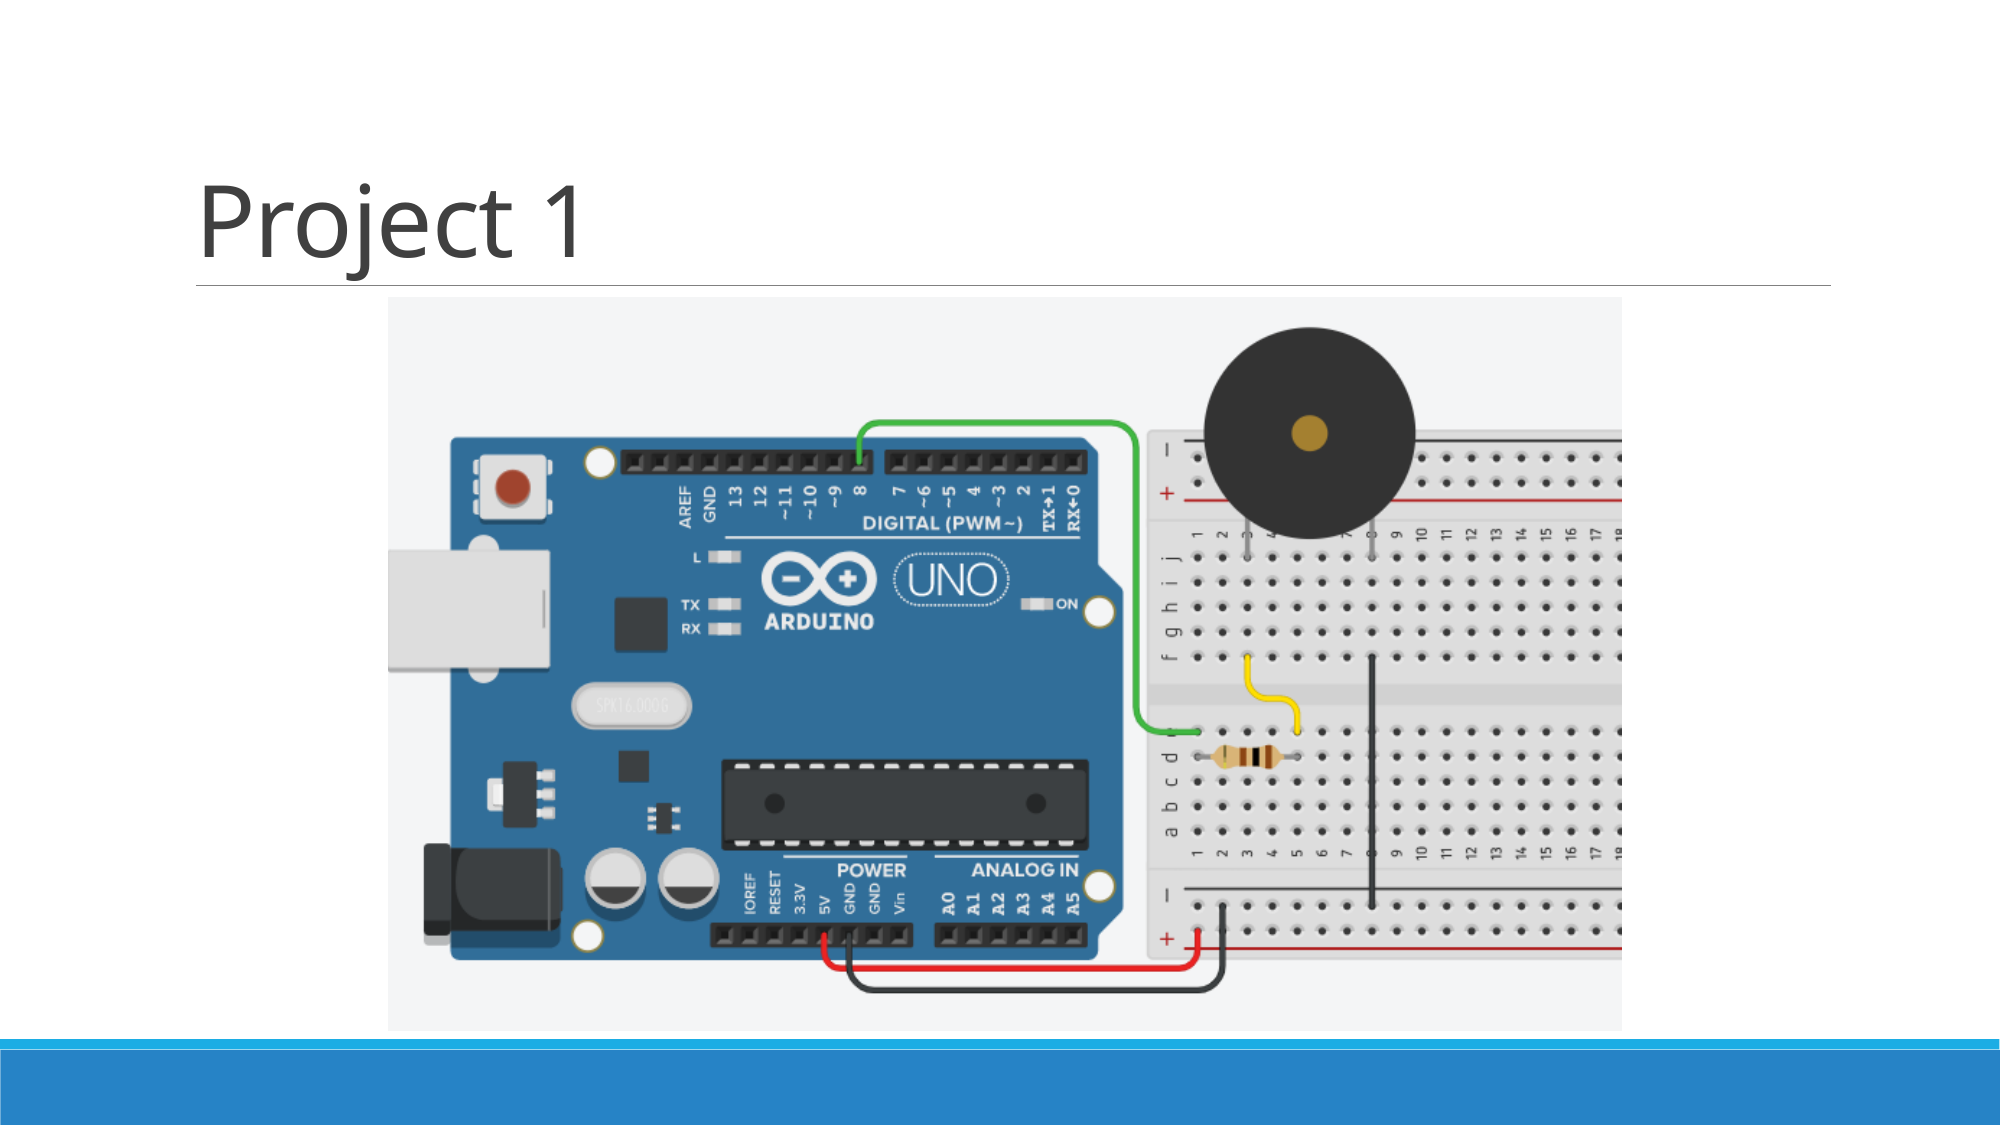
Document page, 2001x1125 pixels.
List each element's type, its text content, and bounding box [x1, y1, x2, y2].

title Project 1 [180, 47, 1830, 285]
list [388, 296, 1622, 1032]
